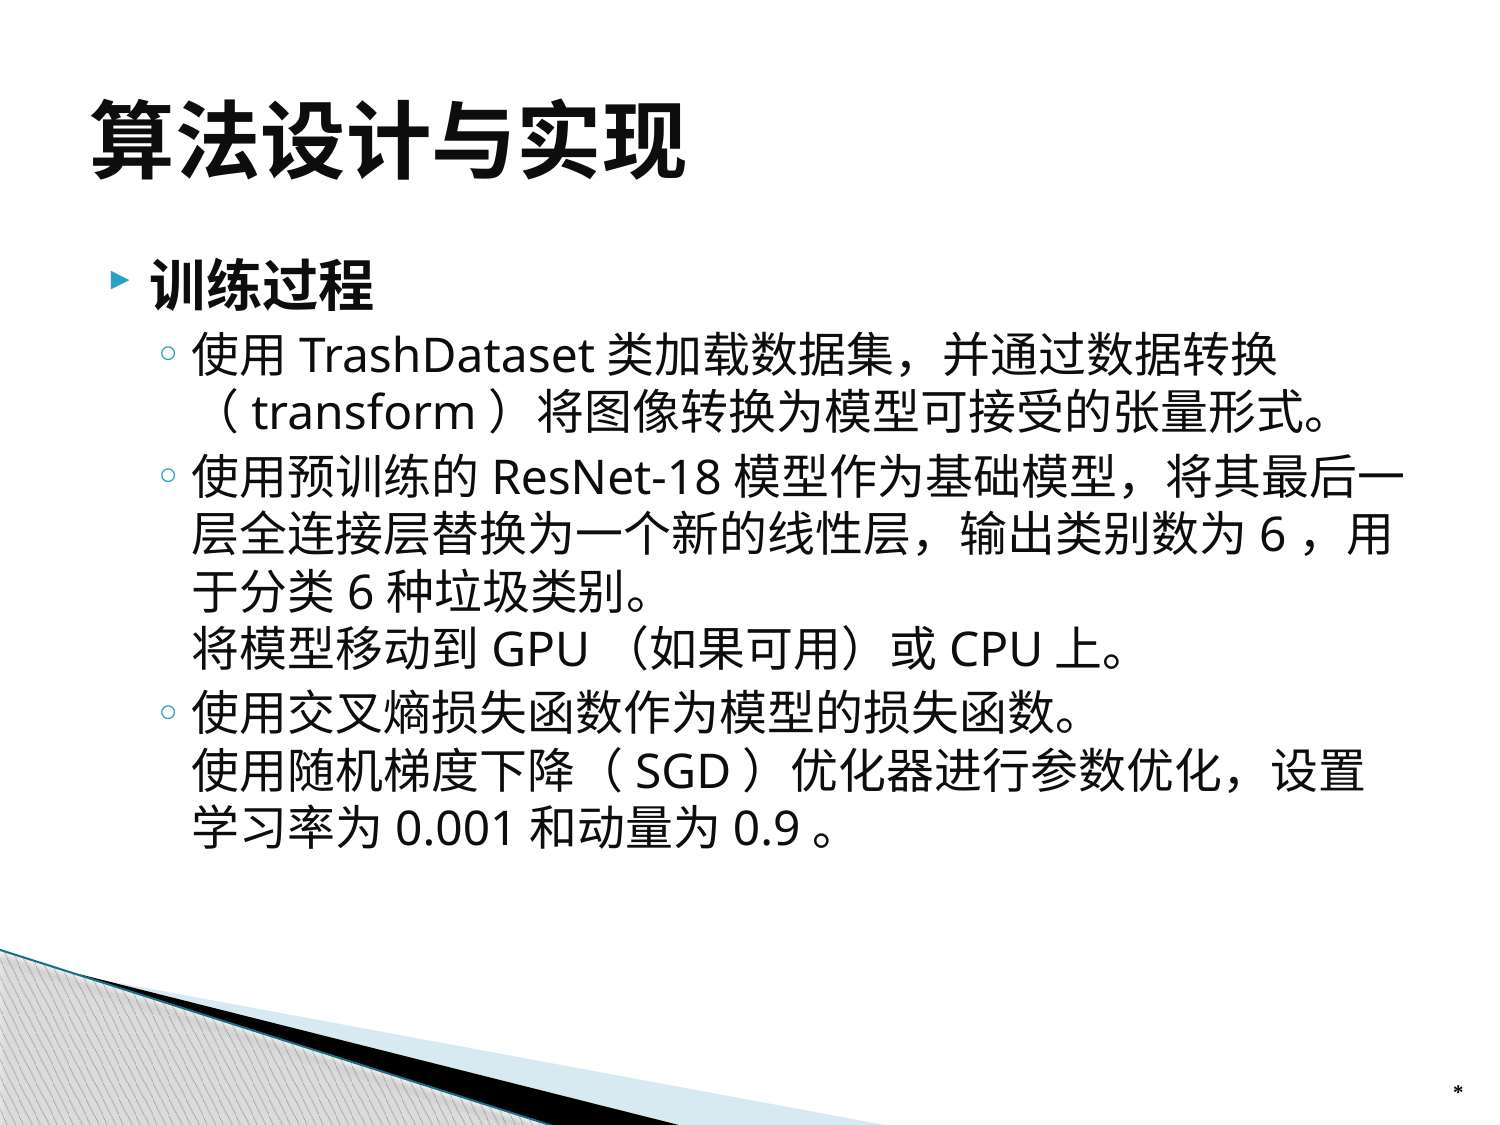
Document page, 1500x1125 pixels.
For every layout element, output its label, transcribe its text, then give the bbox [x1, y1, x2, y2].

slide_number * [1376, 1051, 1479, 1112]
title 算法设计与实现 [75, 45, 1425, 233]
list 训练过程 使用TrashDataset类加载数据集，并通过数据转换（transform）将图像转换为模型可接受的张量形式。 使用预训练的ResNet-18模型作为基础模型，将其最后一层全连接层替换为一个新的线性层，输出类别数为6，用于分类6种垃圾类别。 将模型移动到GPU（如果可用）或CPU上。 使用交叉熵损失函数作为模型的损失函数。 使用随机梯度下降（SGD）优化器进行参数优化，设置学习率为0.001和动量为0.9。 [75, 243, 1425, 986]
